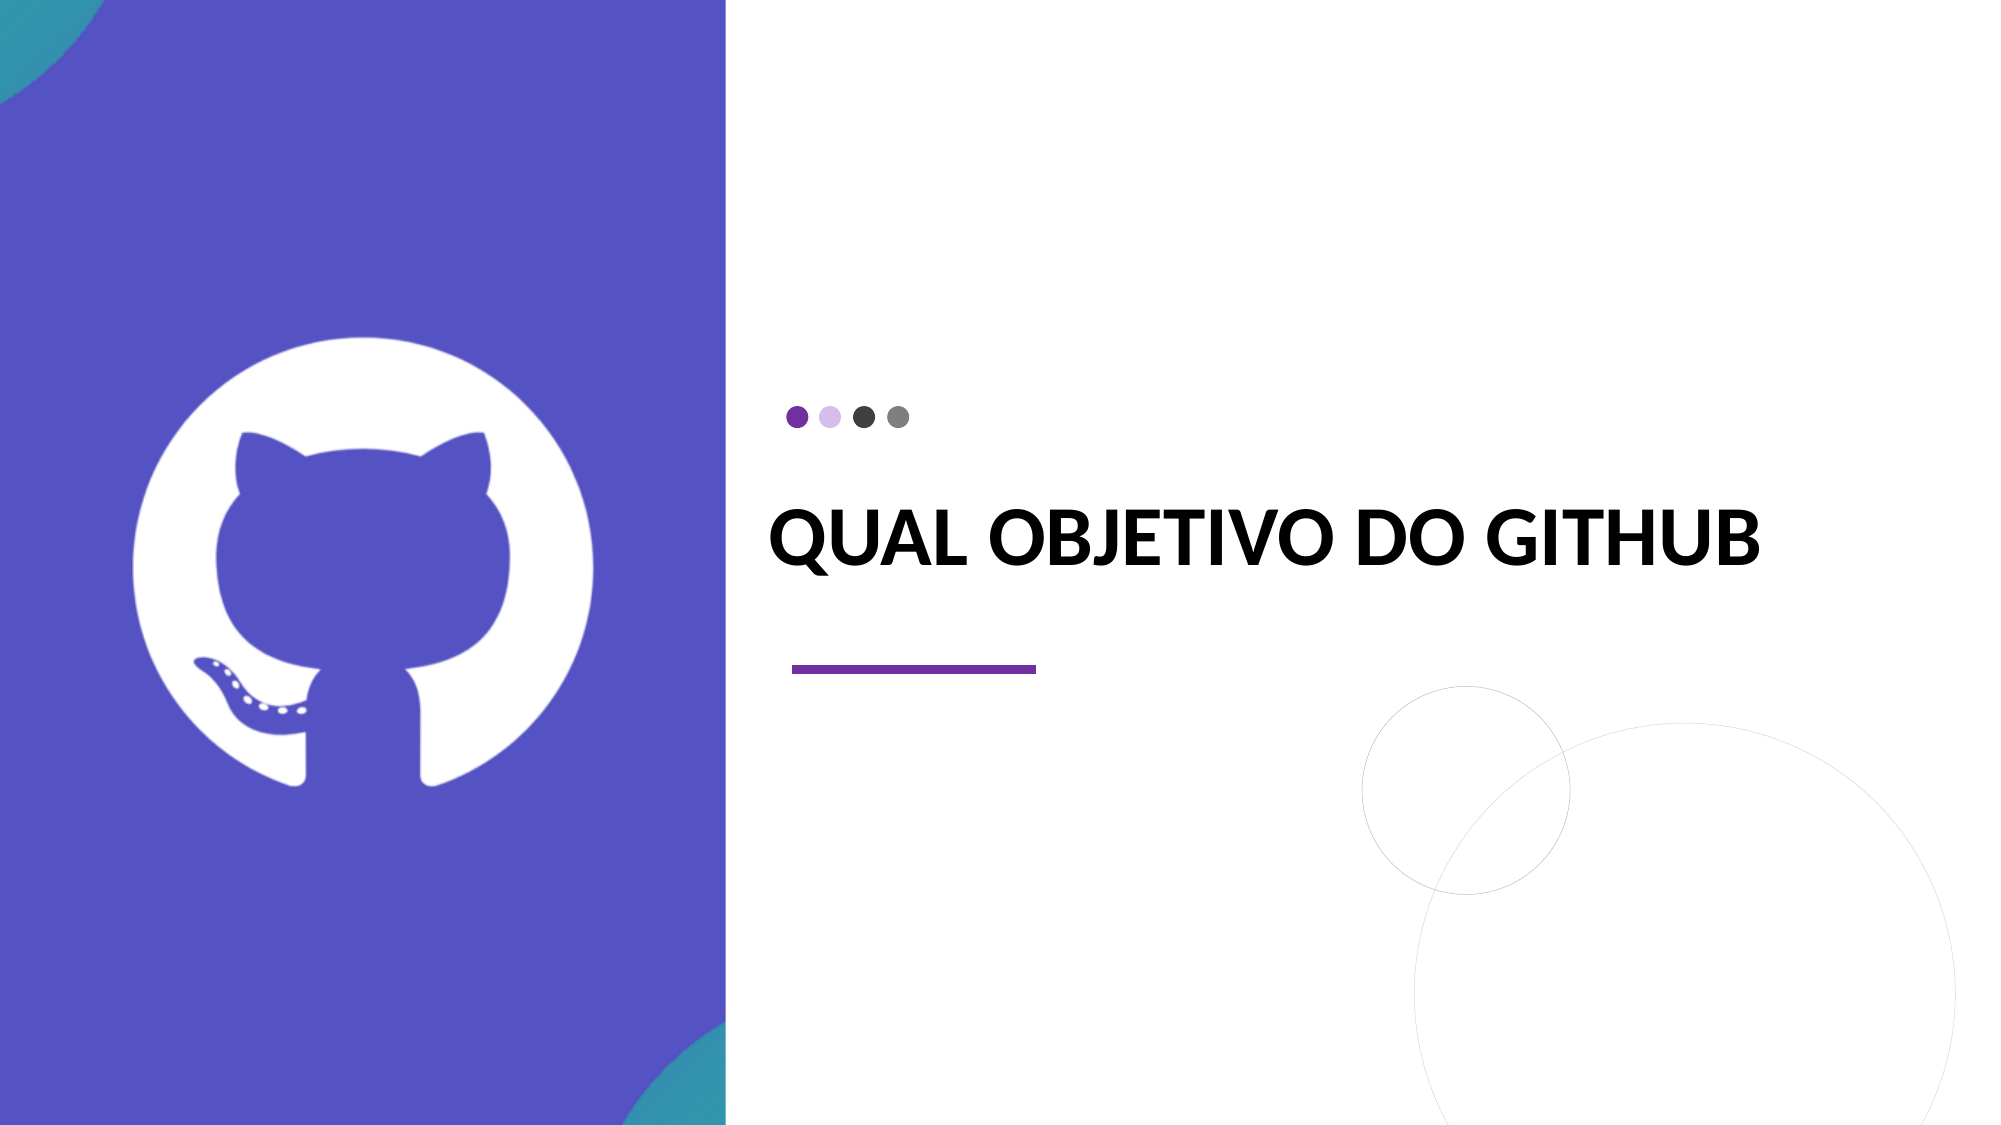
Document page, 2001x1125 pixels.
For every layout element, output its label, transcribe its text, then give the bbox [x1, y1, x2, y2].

title QUAL OBJETIVO DO GITHUB [768, 447, 1956, 584]
picture [0, 0, 726, 1125]
